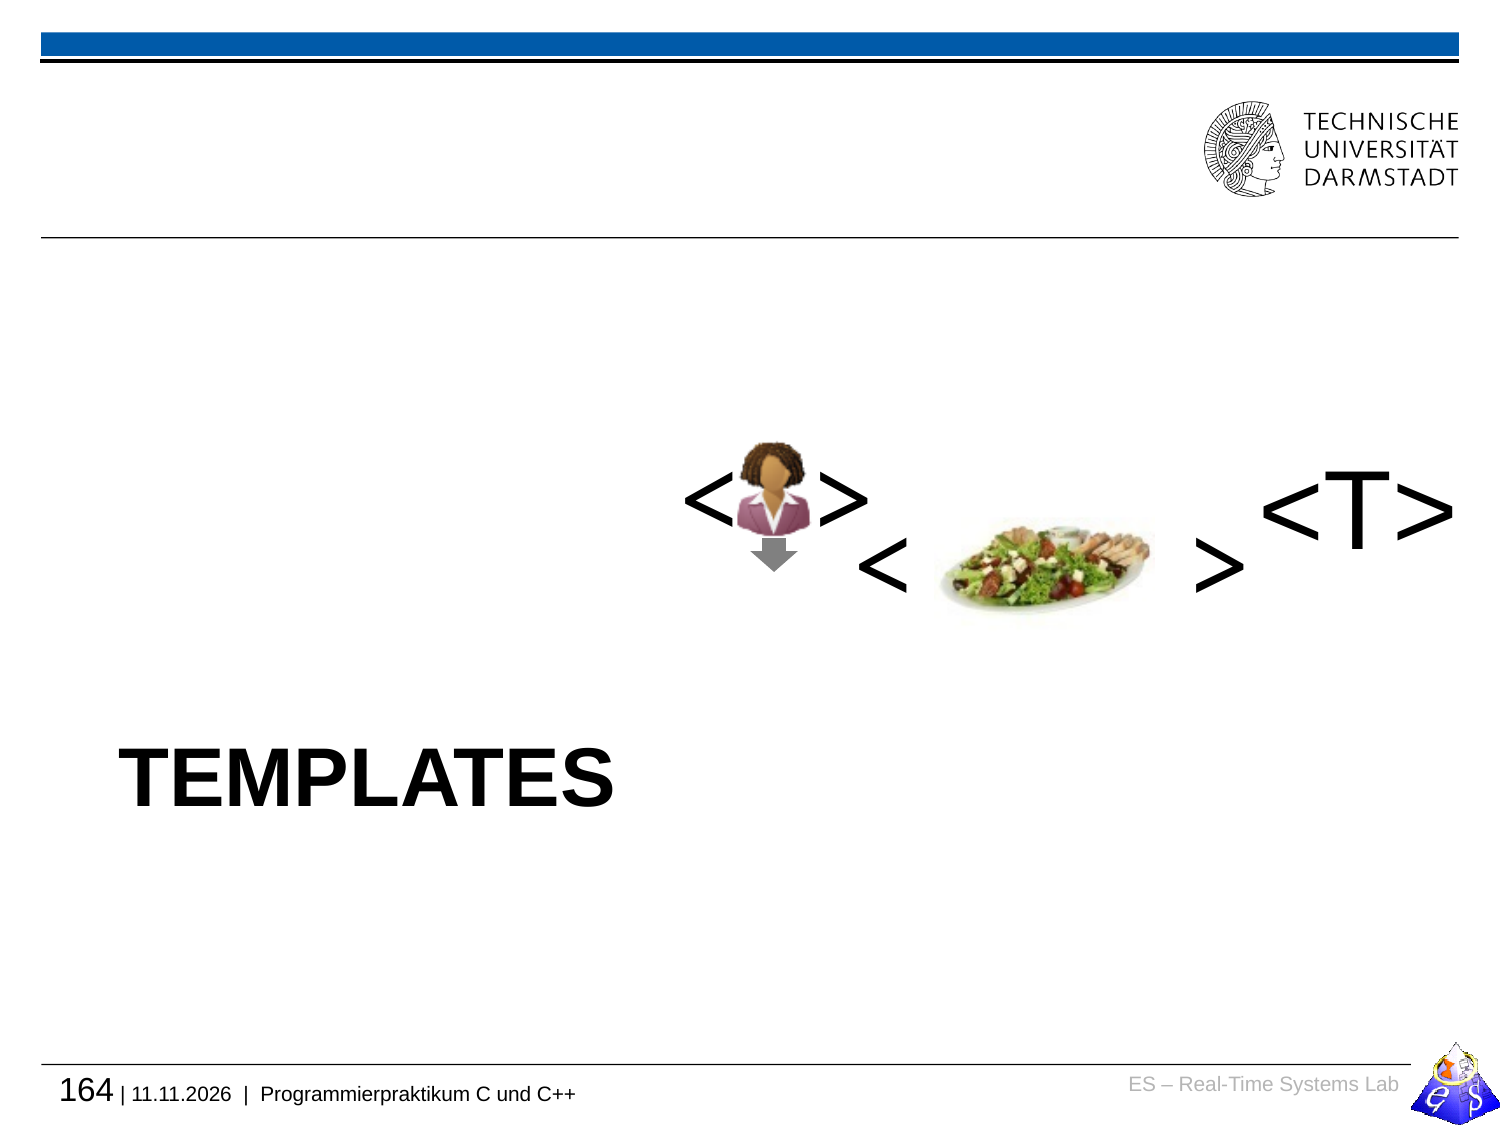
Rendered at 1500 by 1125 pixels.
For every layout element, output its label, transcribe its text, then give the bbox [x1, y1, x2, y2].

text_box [666, 432, 1475, 641]
title Templates [118, 722, 1394, 947]
picture [1175, 84, 1483, 214]
picture [1411, 1041, 1500, 1125]
